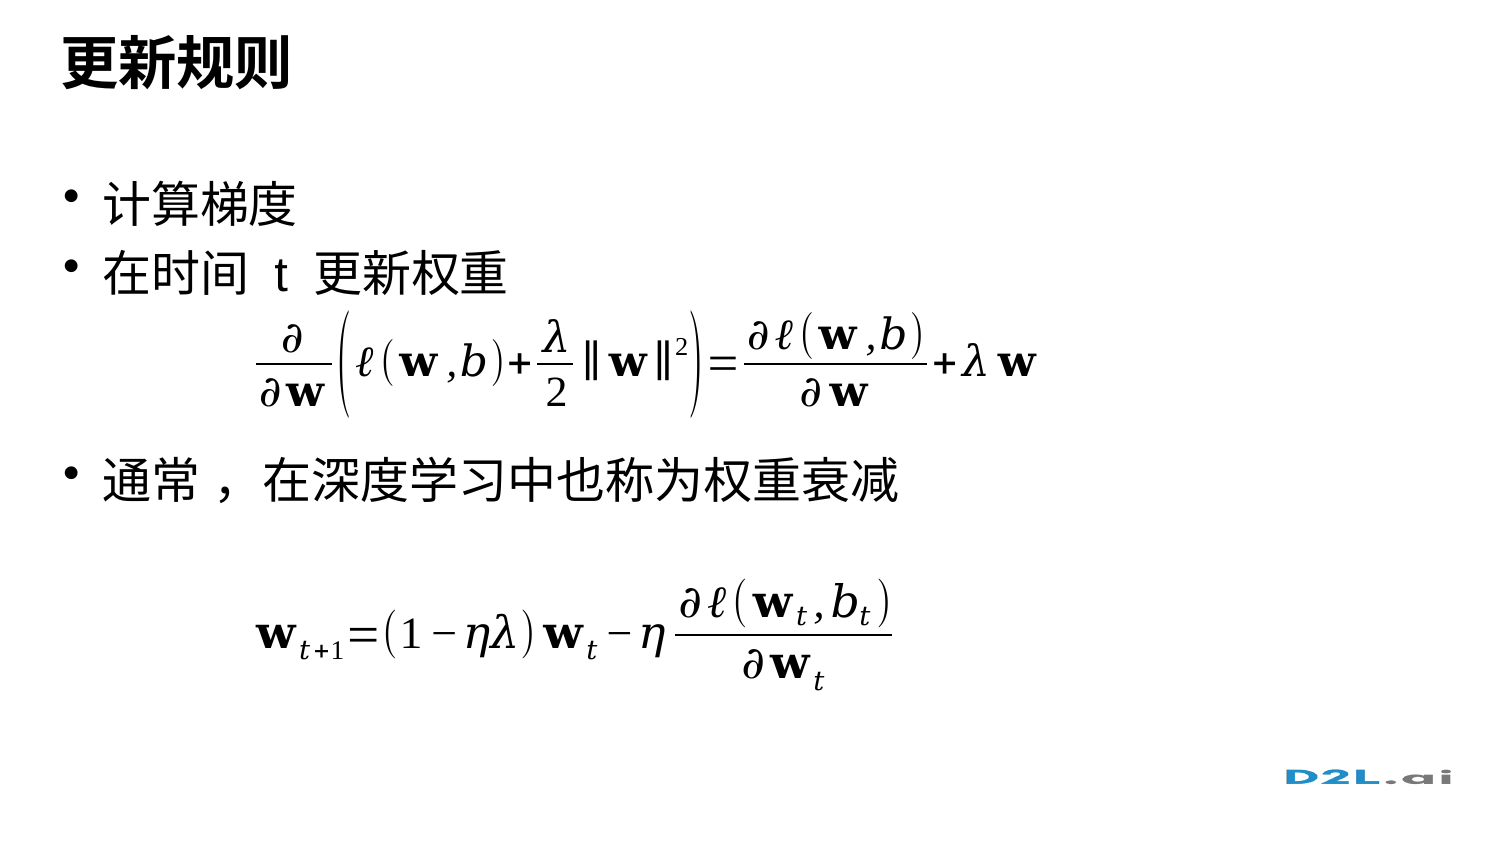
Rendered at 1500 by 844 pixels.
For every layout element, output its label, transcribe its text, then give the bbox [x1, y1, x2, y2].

title 更新规则 [52, 18, 1400, 109]
picture [1284, 745, 1454, 806]
